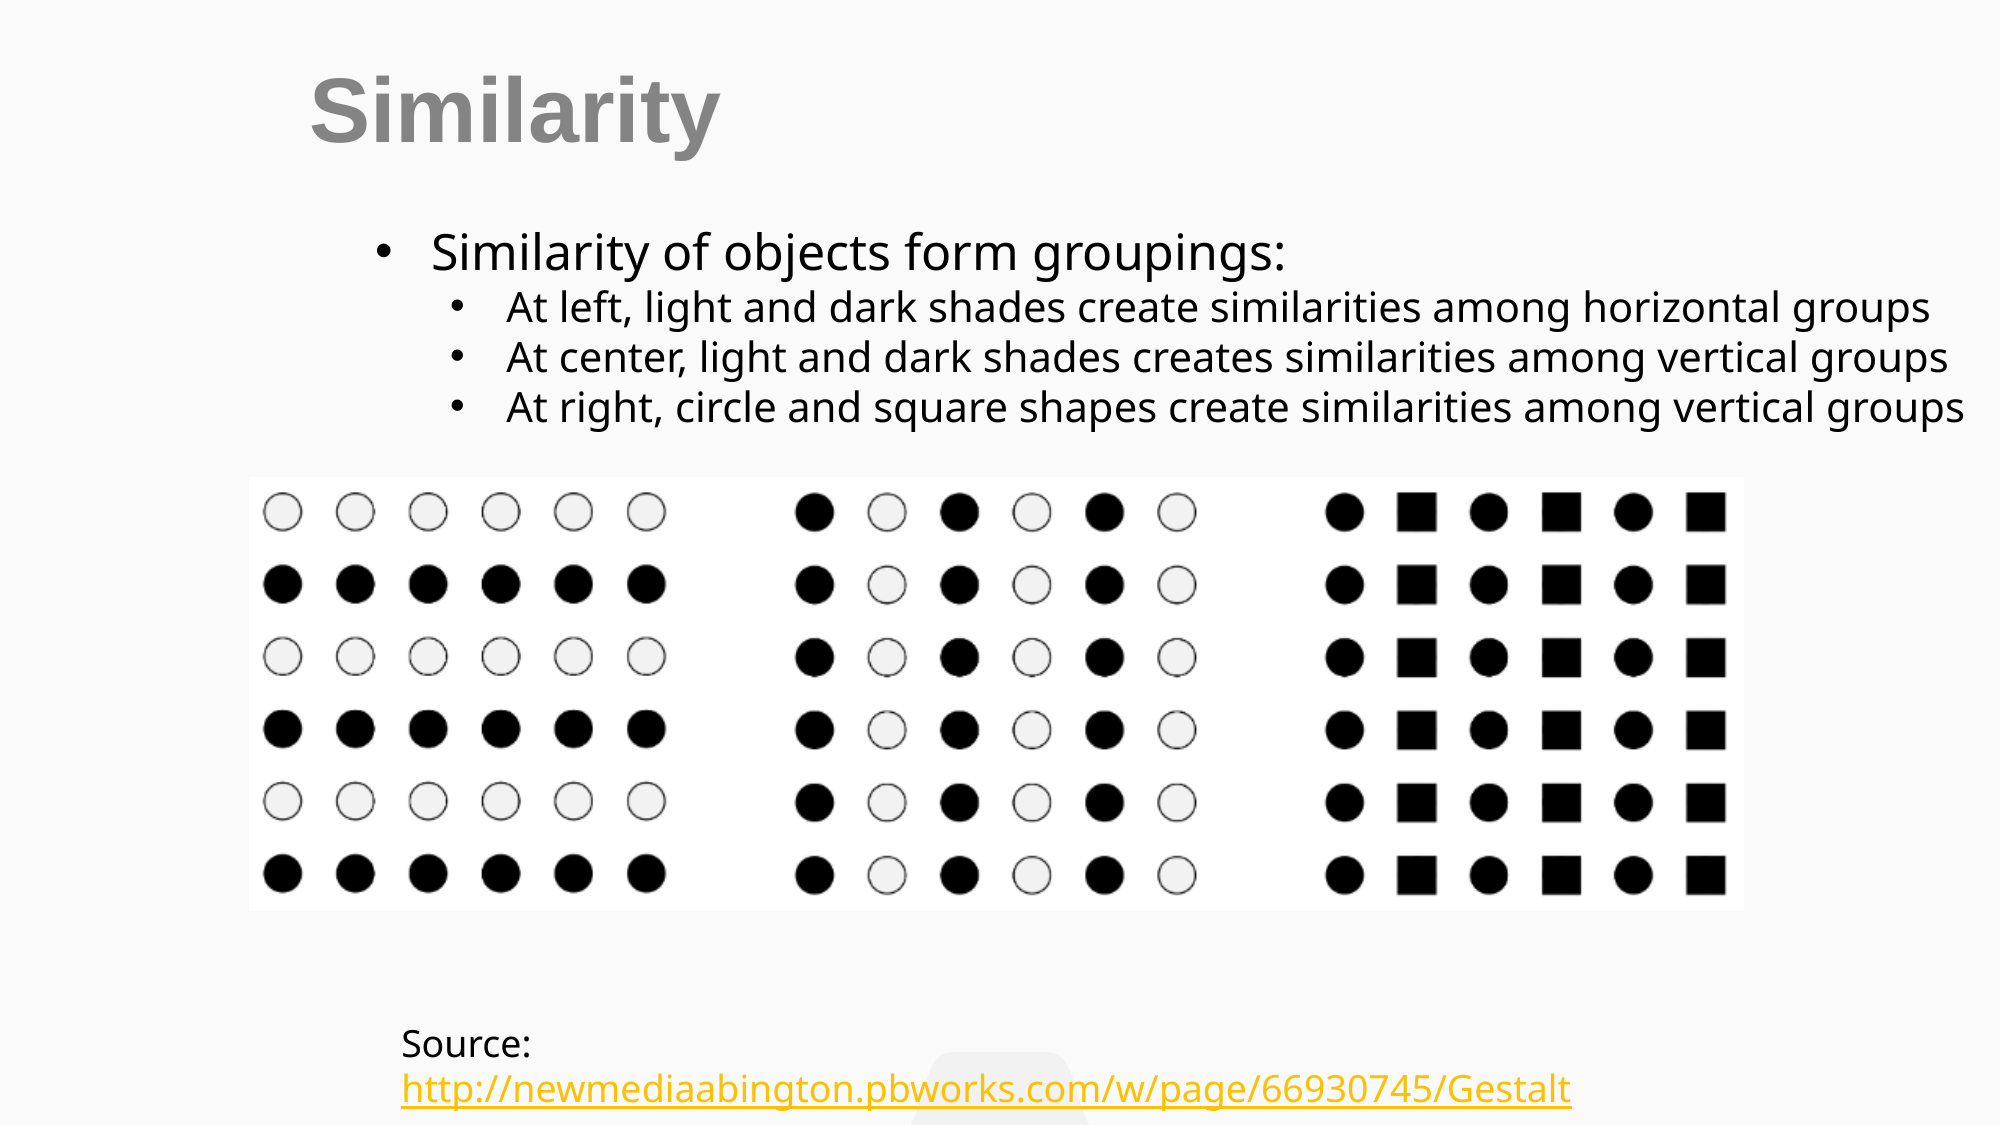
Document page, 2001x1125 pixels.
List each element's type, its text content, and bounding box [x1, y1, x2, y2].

text_box Source: http://newmediaabington.pbworks.com/w/page/66930745/Gestalt [386, 1013, 1627, 1124]
picture [249, 477, 1744, 911]
text_box Similarity of objects form groupings: At left, light and dark shades create similarities among horizontal groups At center, light and dark shades creates similarities among vertical groups At right, circle and square shapes create similarities among vertical groups [360, 213, 1981, 438]
text_box Similarity [294, 43, 738, 169]
